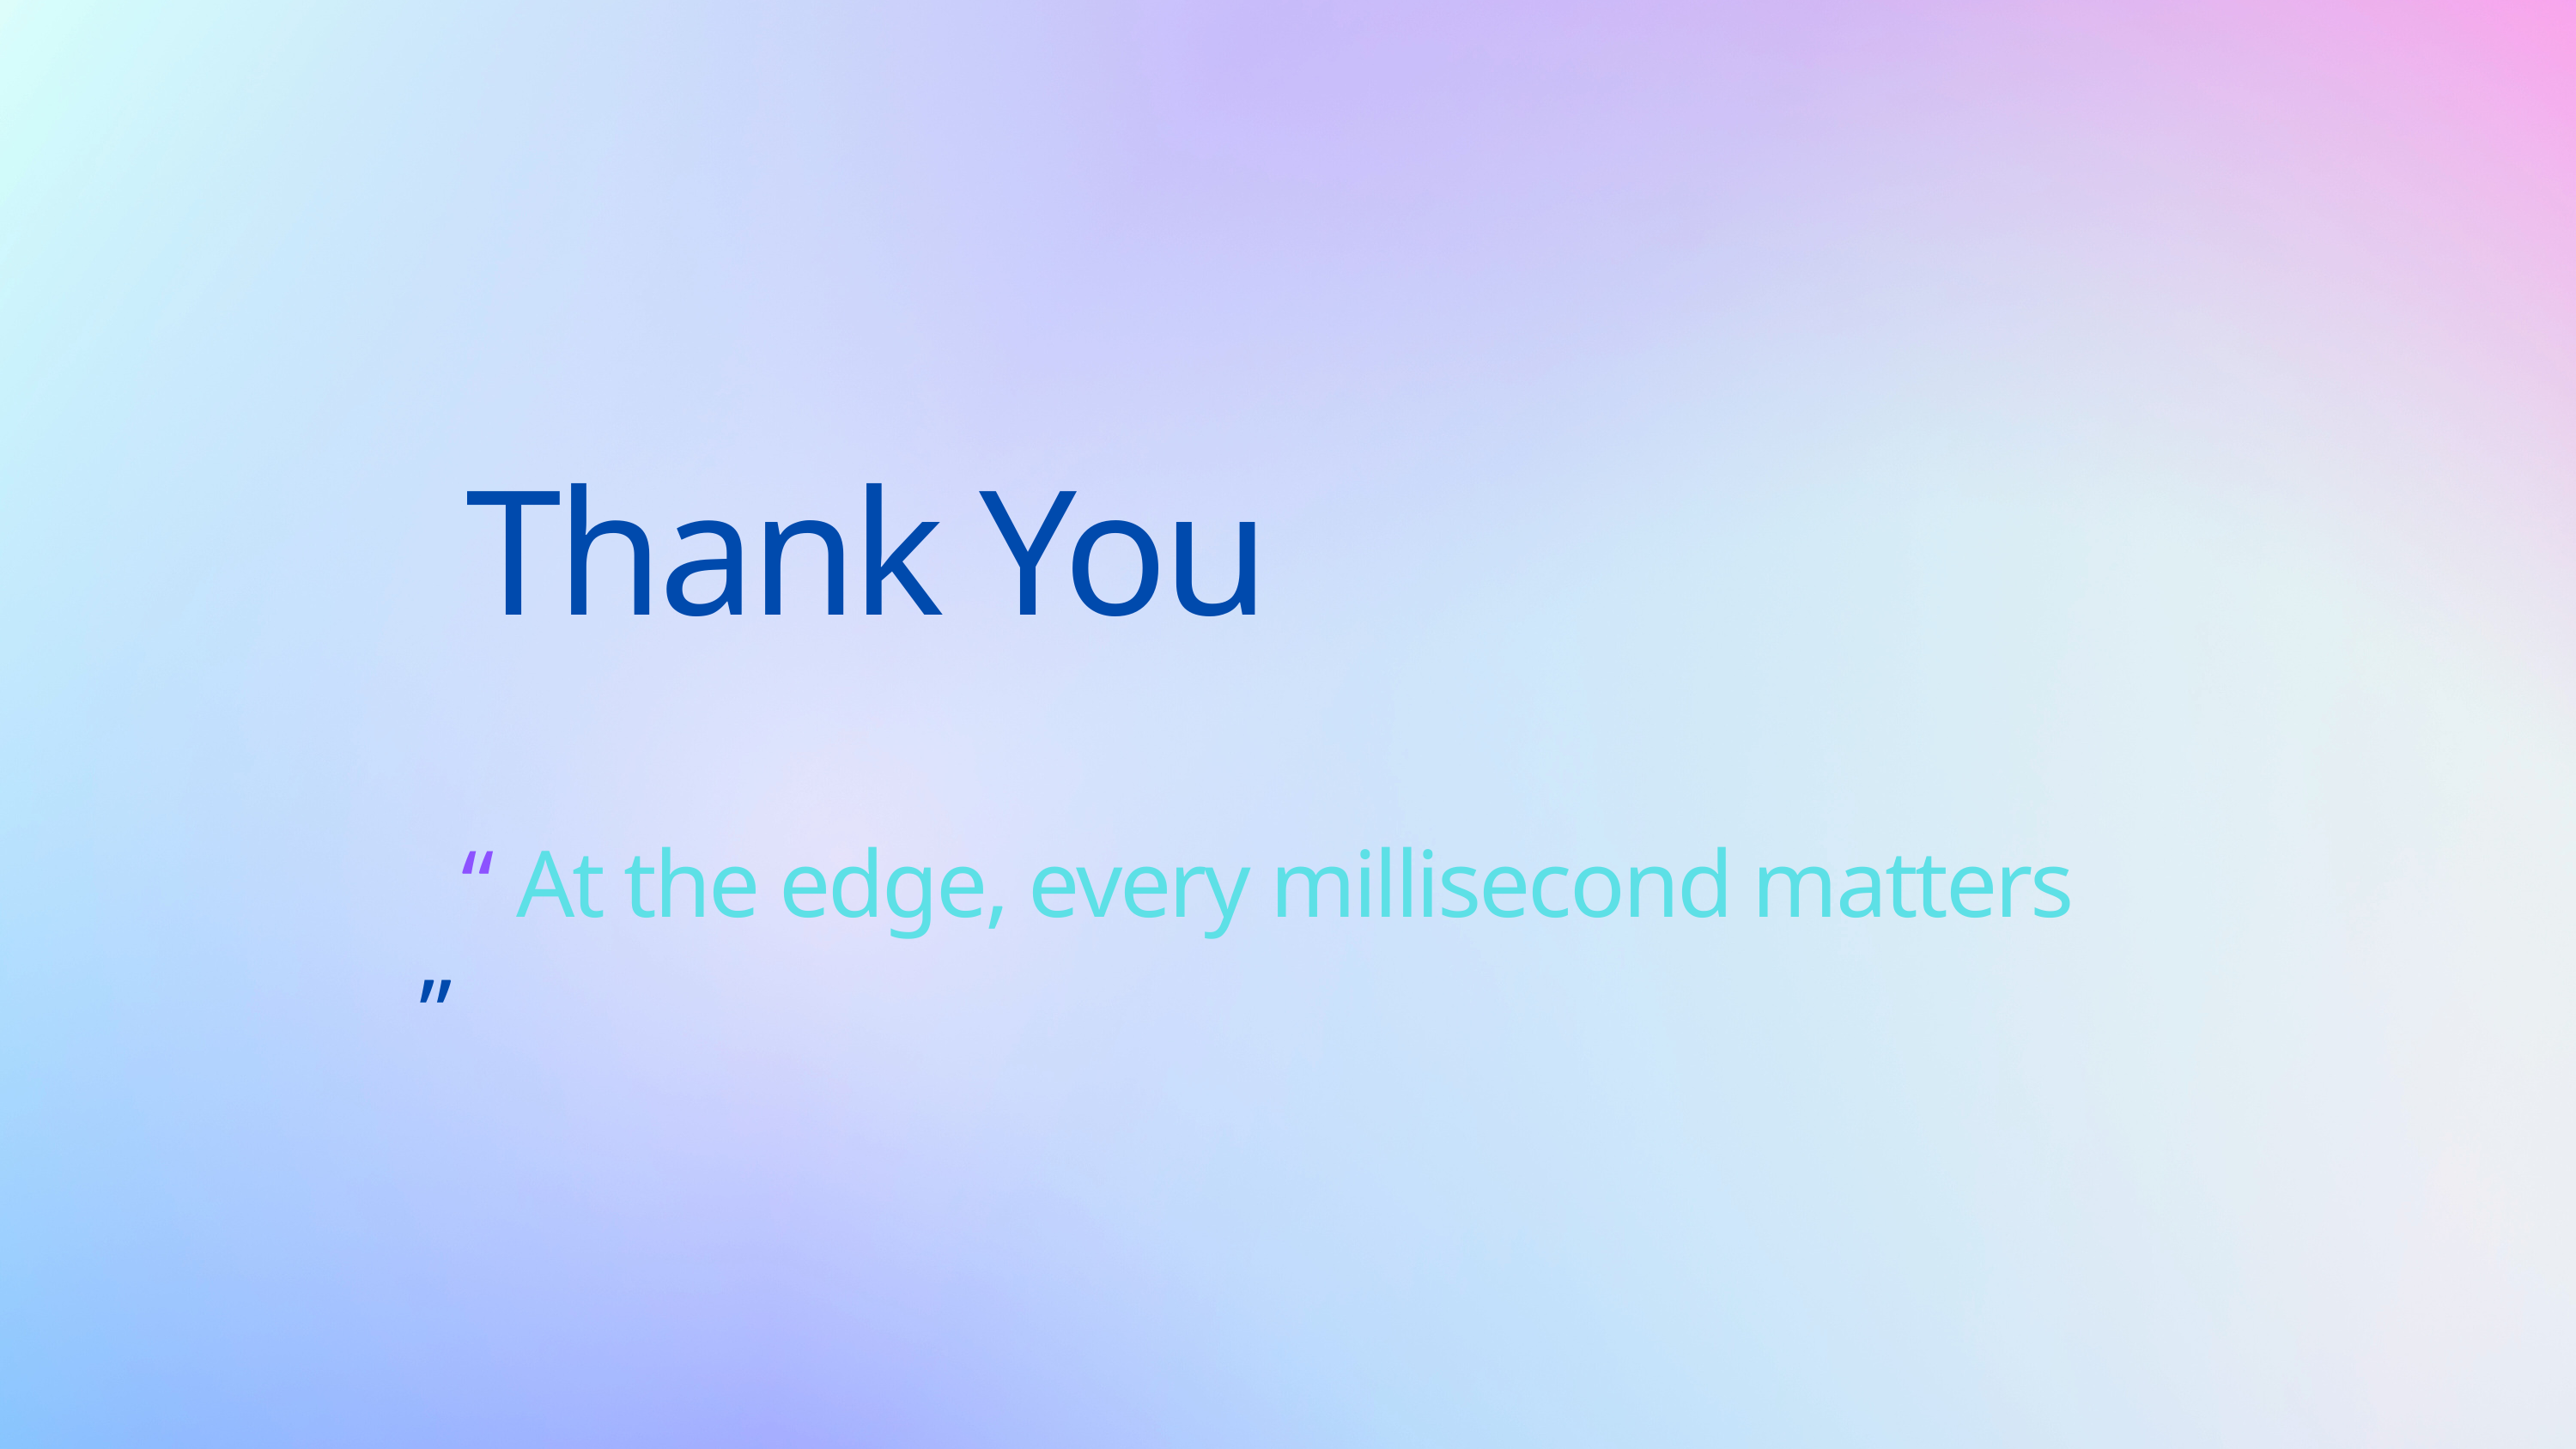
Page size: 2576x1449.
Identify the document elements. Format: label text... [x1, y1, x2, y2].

text_box “ At the edge, every millisecond matters ” [419, 807, 2087, 1065]
text_box [0, 0, 2576, 1449]
text_box Thank You [465, 407, 1342, 650]
